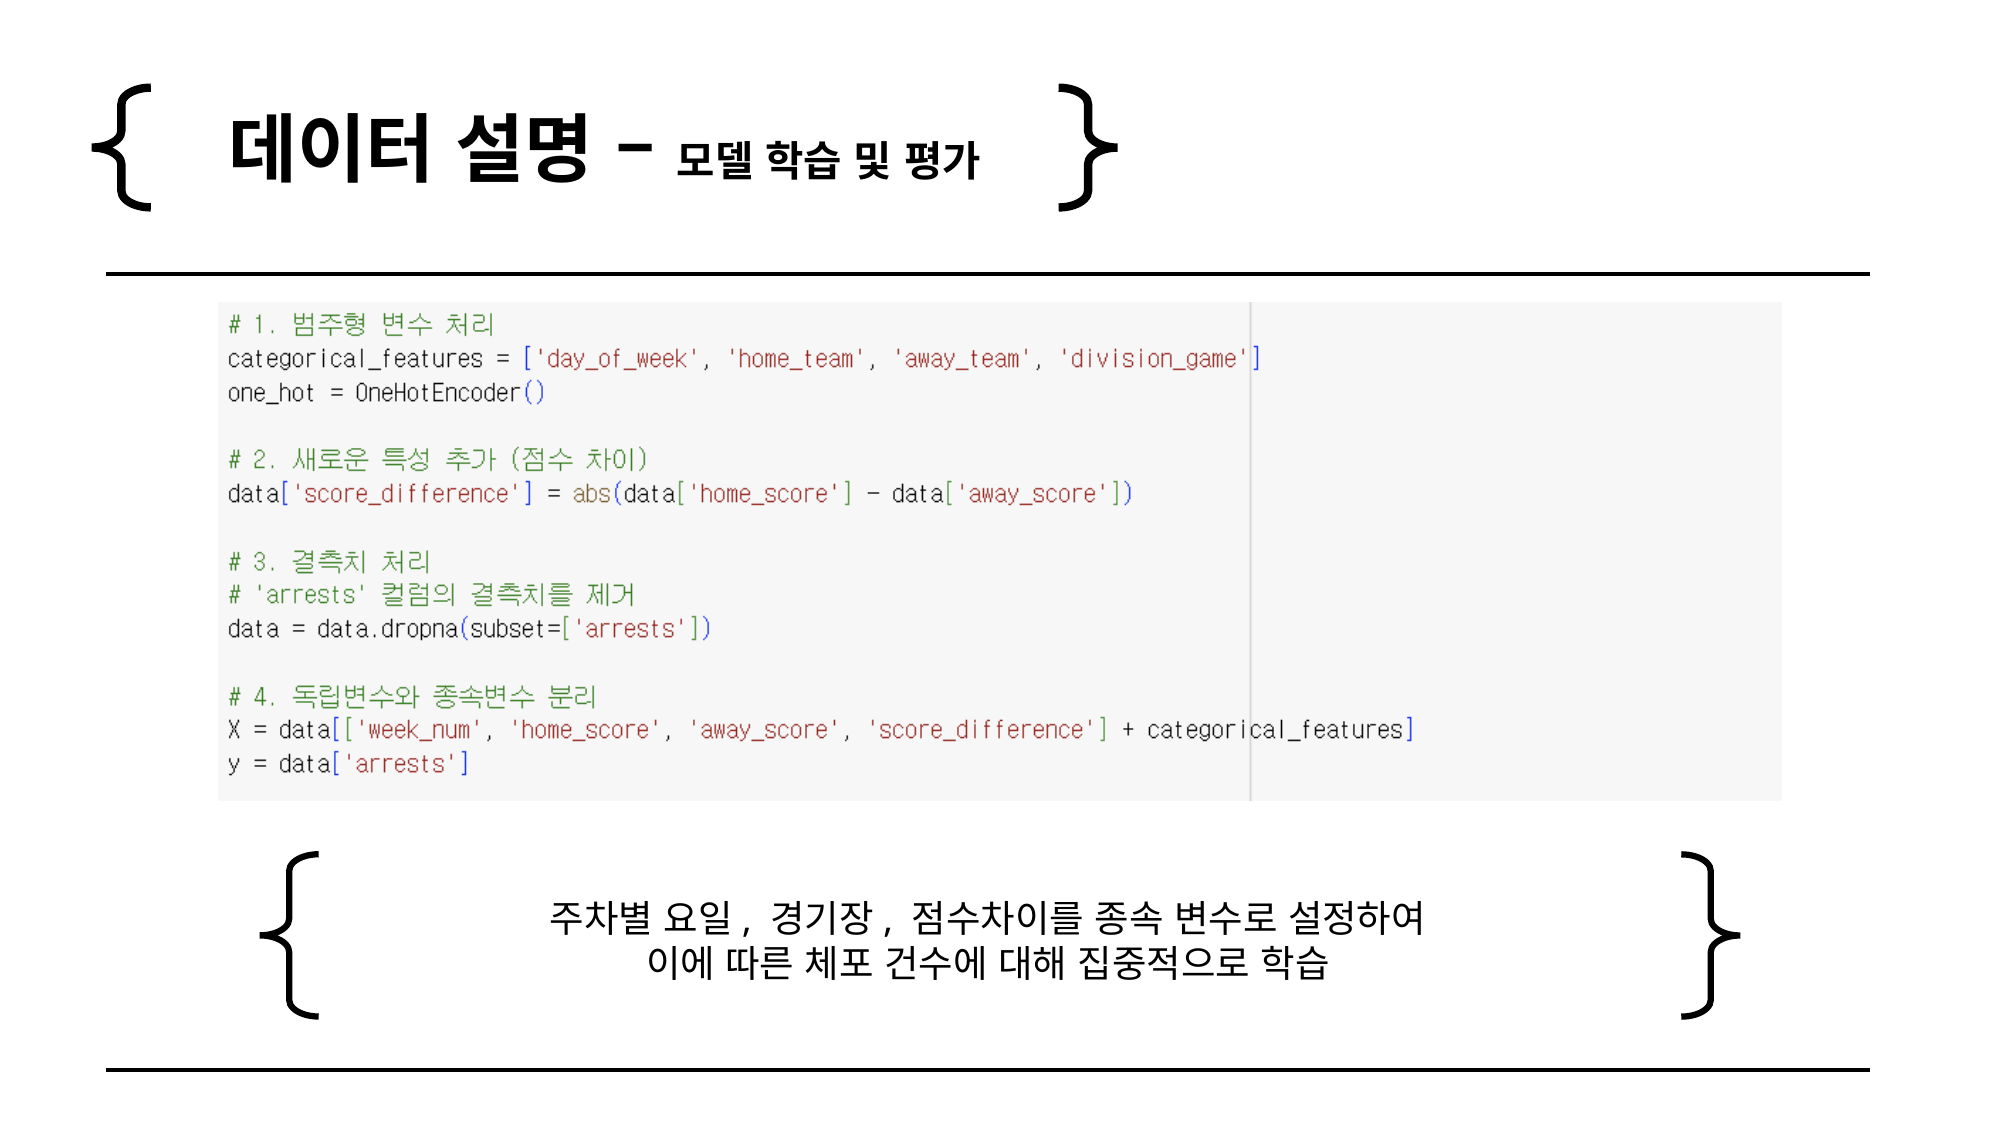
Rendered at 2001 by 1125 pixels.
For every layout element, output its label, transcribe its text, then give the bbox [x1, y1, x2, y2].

text_box [1058, 87, 1118, 208]
text_box 주차별 요일, 경기장, 점수차이를 종속 변수로 설정하여 이에 따른 체포 건수에 대해 집중적으로 학습 [319, 887, 1670, 993]
text_box [1681, 853, 1741, 1018]
picture [218, 302, 1782, 801]
text_box [259, 853, 319, 1018]
text_box [91, 87, 151, 208]
text_box 데이터 설명 – 모델 학습 및 평가 [213, 94, 997, 200]
